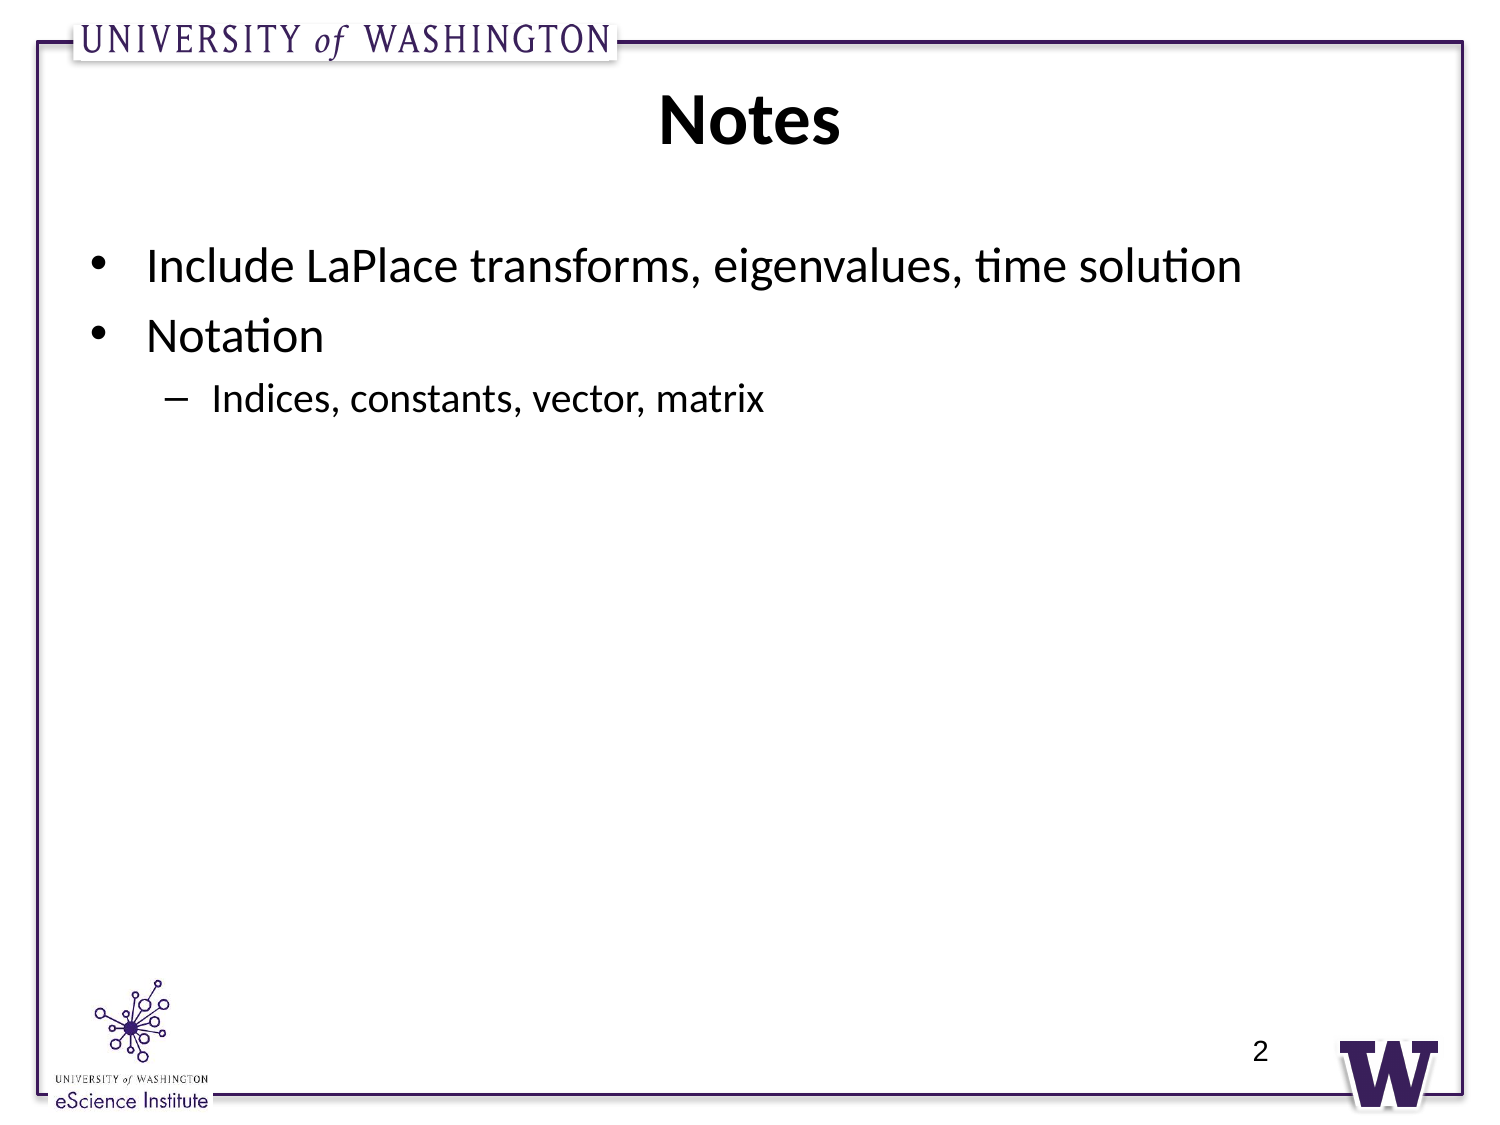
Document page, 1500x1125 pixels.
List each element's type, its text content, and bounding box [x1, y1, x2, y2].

picture [48, 978, 213, 1113]
list Include LaPlace transforms, eigenvalues, time solution Notation Indices, constants, vector, matrix [75, 224, 1425, 975]
picture [1340, 1041, 1438, 1107]
slide_number 2 [1237, 1025, 1325, 1085]
picture [81, 24, 609, 61]
title Notes [75, 62, 1425, 200]
